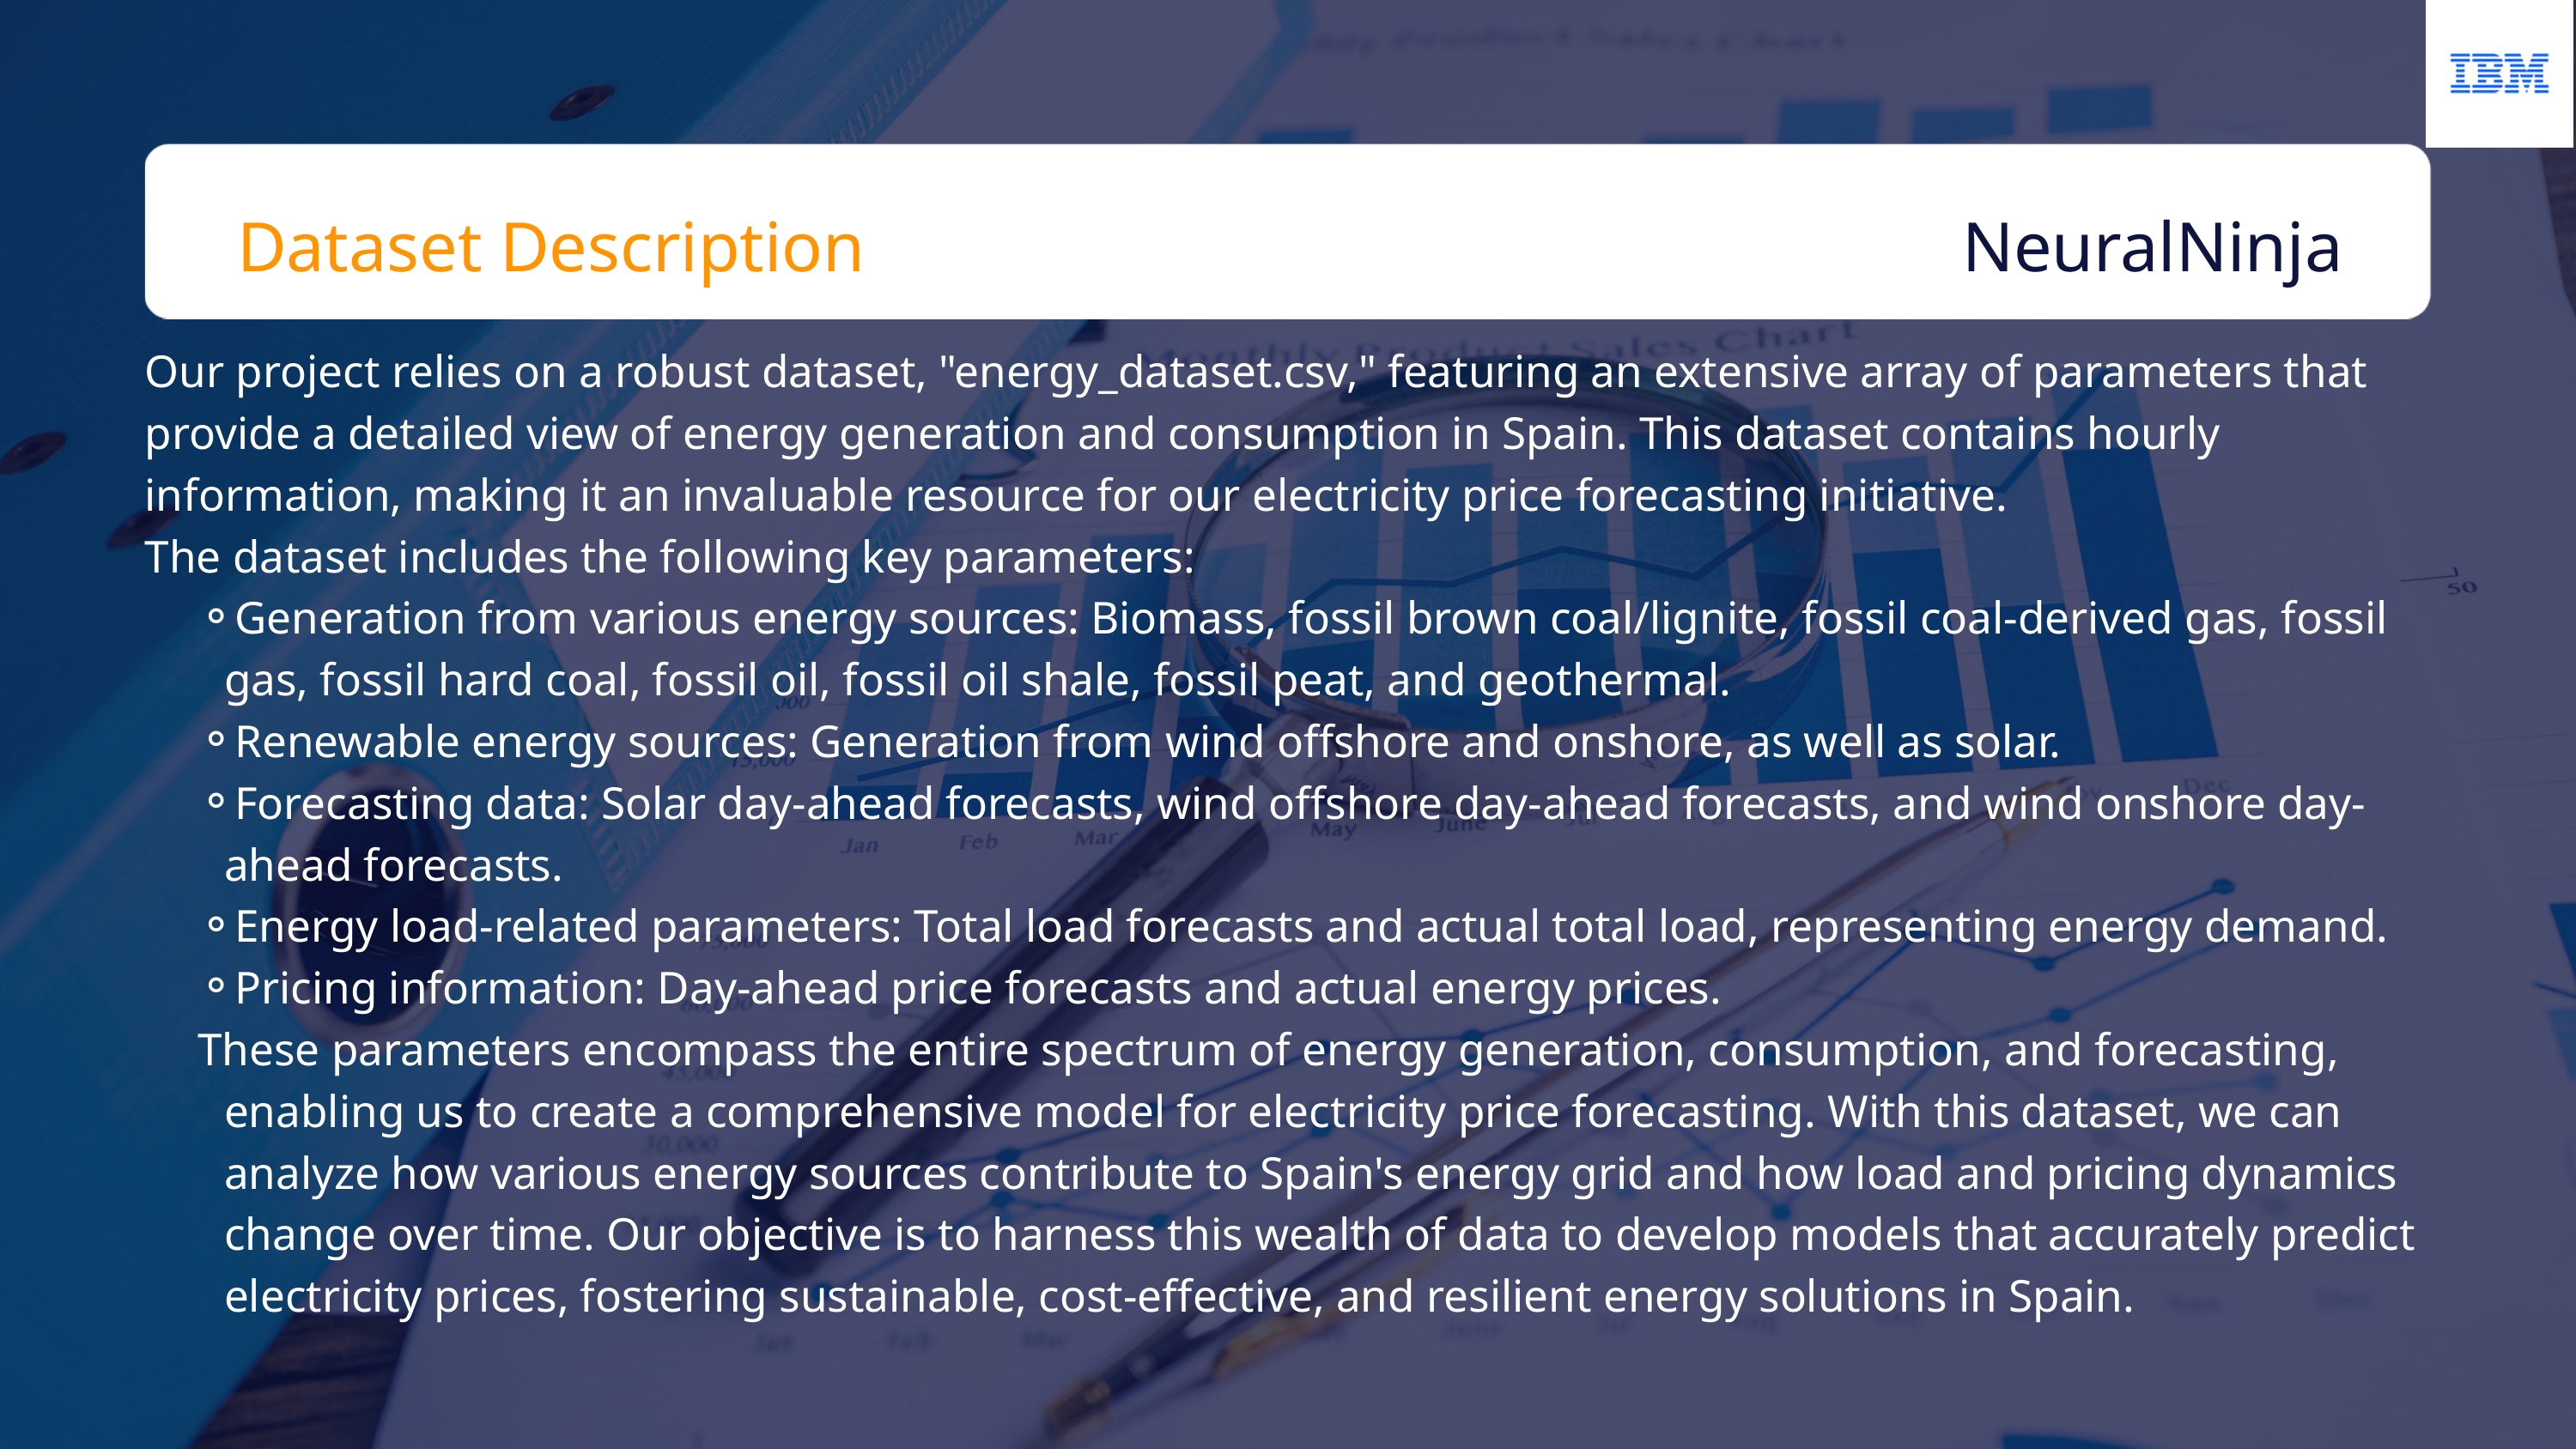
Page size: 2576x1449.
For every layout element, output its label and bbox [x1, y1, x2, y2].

text_box [0, 0, 2576, 1449]
text_box [2425, 0, 2574, 148]
